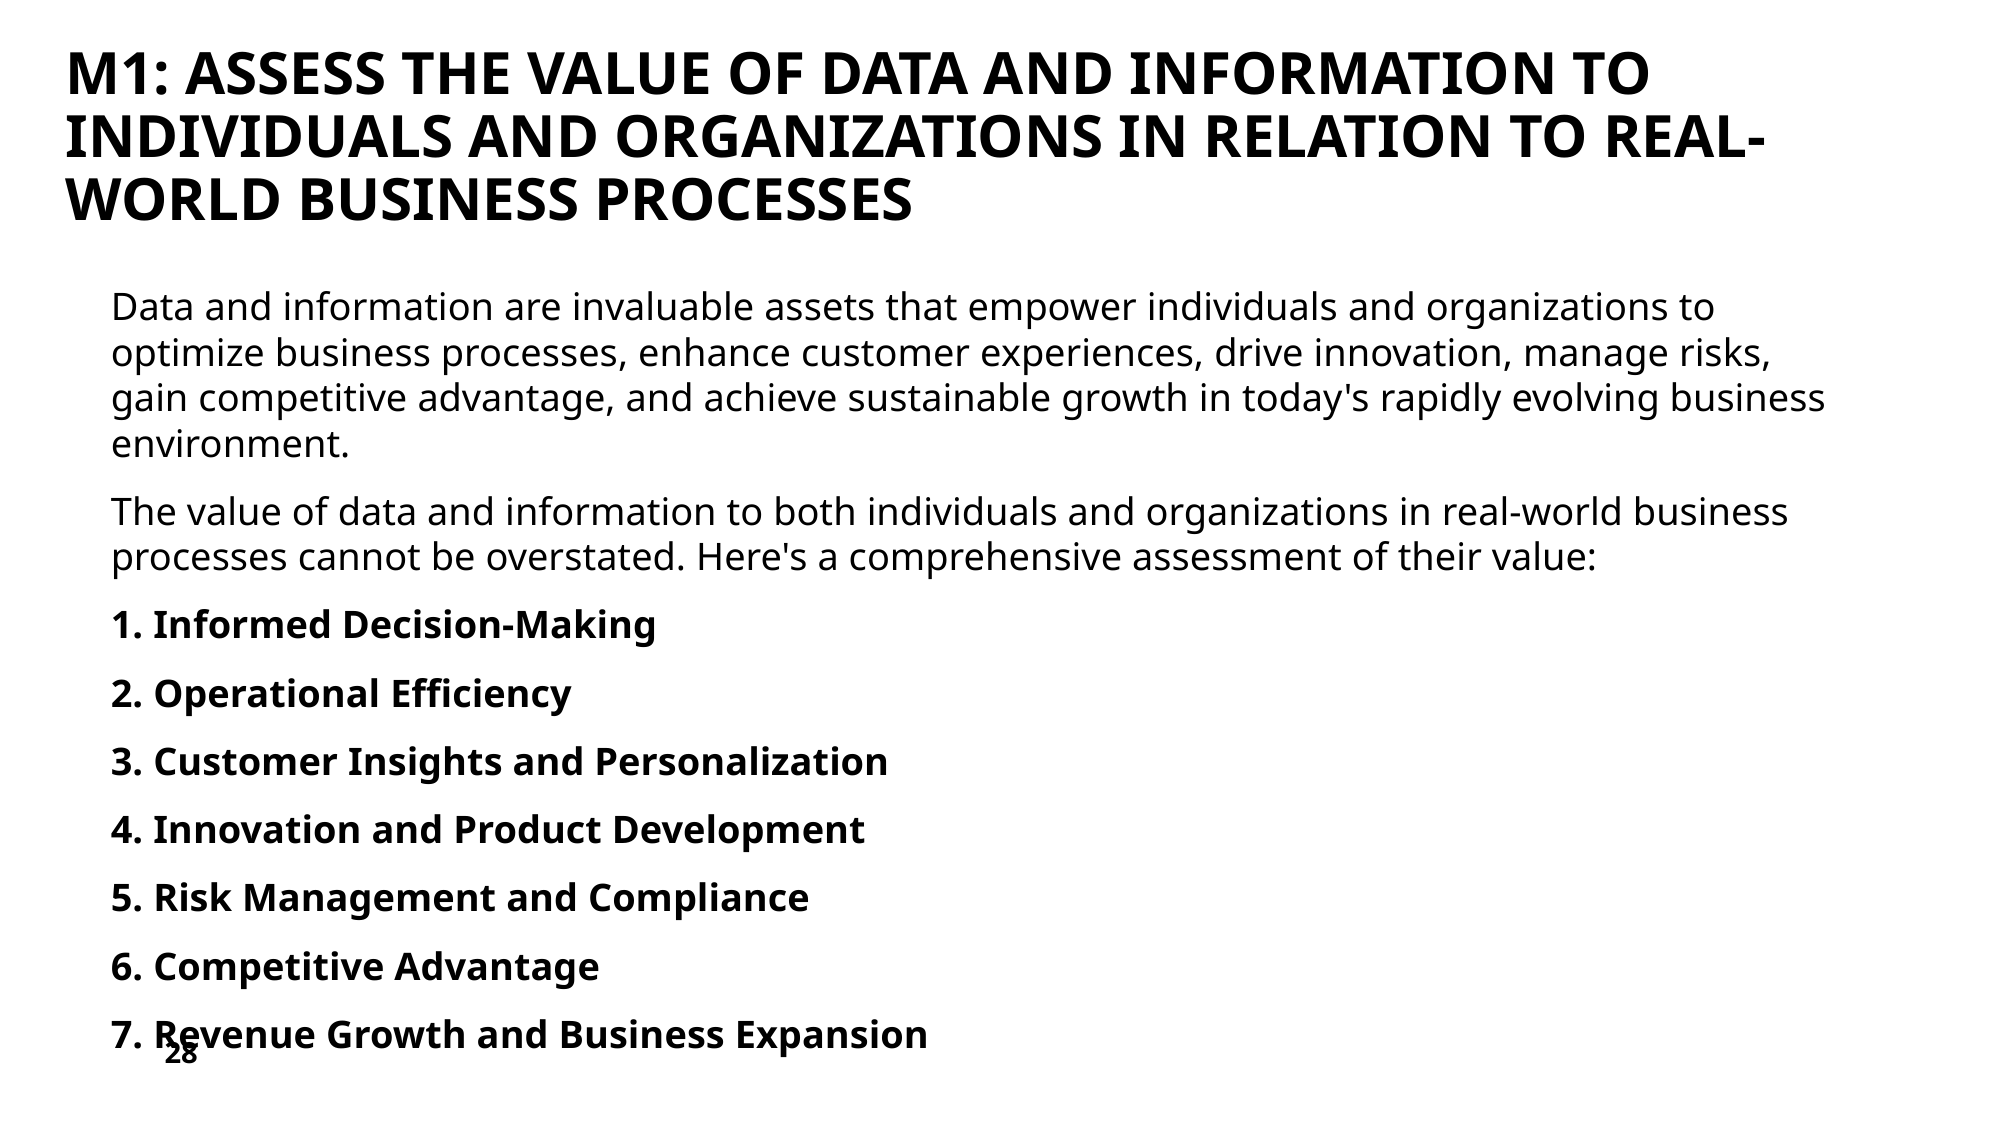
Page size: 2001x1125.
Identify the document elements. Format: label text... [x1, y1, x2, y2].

title M1: ASSESS THE VALUE OF DATA AND INFORMATION TO INDIVIDUALS AND ORGANIZATIONS IN RELATION TO REAL-WORLD BUSINESS PROCESSES [50, 23, 1950, 241]
list Data and information are invaluable assets that empower individuals and organizations to optimize business processes, enhance customer experiences, drive innovation, manage risks, gain competitive advantage, and achieve sustainable growth in today's rapidly evolving business environment. The value of data and information to both individuals and organizations in real-world business processes cannot be overstated. Here's a comprehensive assessment of their value: 1. Informed Decision-Making 2. Operational Efficiency 3. Customer Insights and Personalization 4. Innovation and Product Development 5. Risk Management and Compliance 6. Competitive Advantage 7. Revenue Growth and Business Expansion [95, 275, 1857, 1067]
slide_number 28 [149, 1024, 588, 1085]
